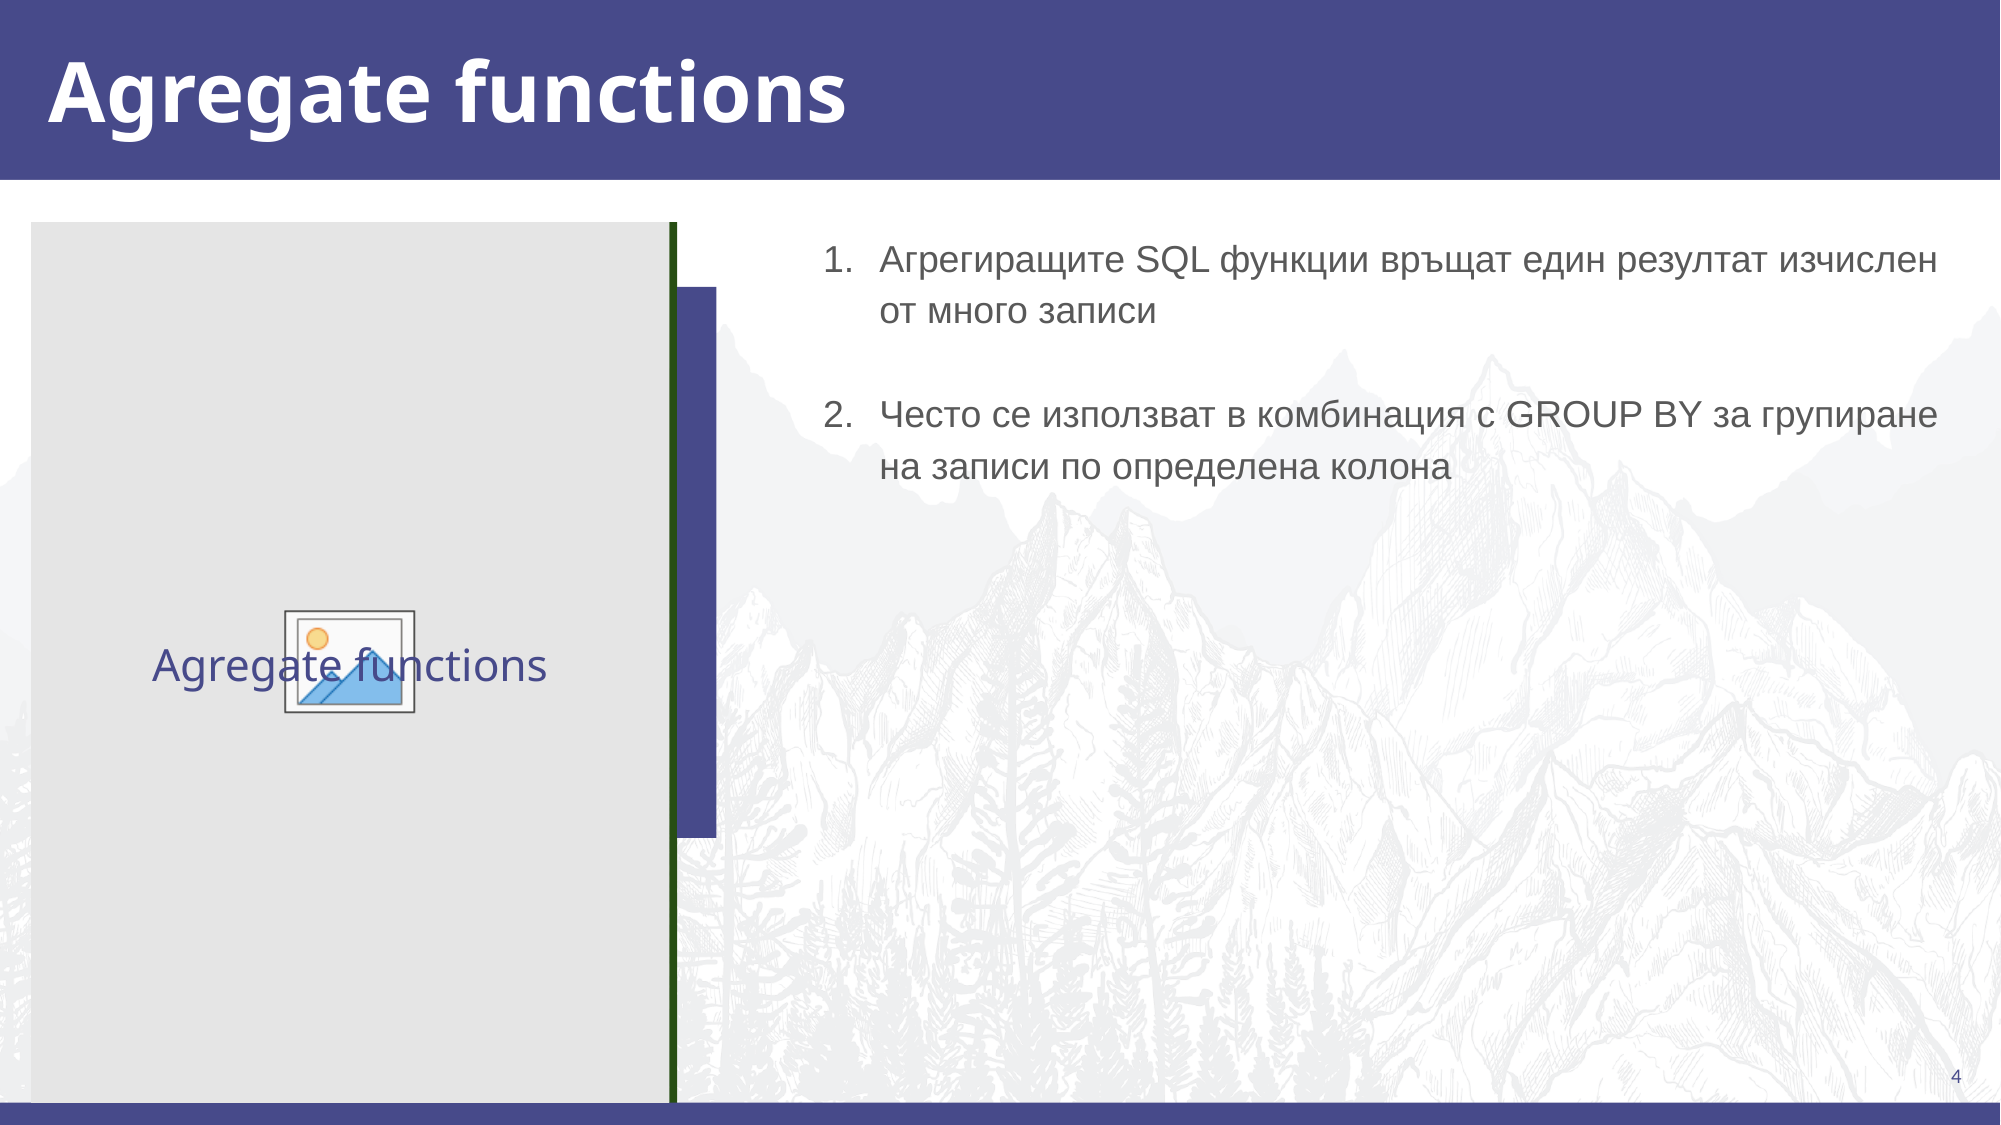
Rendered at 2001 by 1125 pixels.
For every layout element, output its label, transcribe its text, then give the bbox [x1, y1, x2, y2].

picture [30, 222, 670, 1103]
title Agregate functions [31, 16, 1591, 162]
slide_number 4 [1897, 1049, 1968, 1101]
list Агрегиращите SQL функции връщат един резултат изчислен от много записи Често се използват в комбинация с GROUP BY за групиране на записи по определена колона [786, 222, 1968, 1047]
